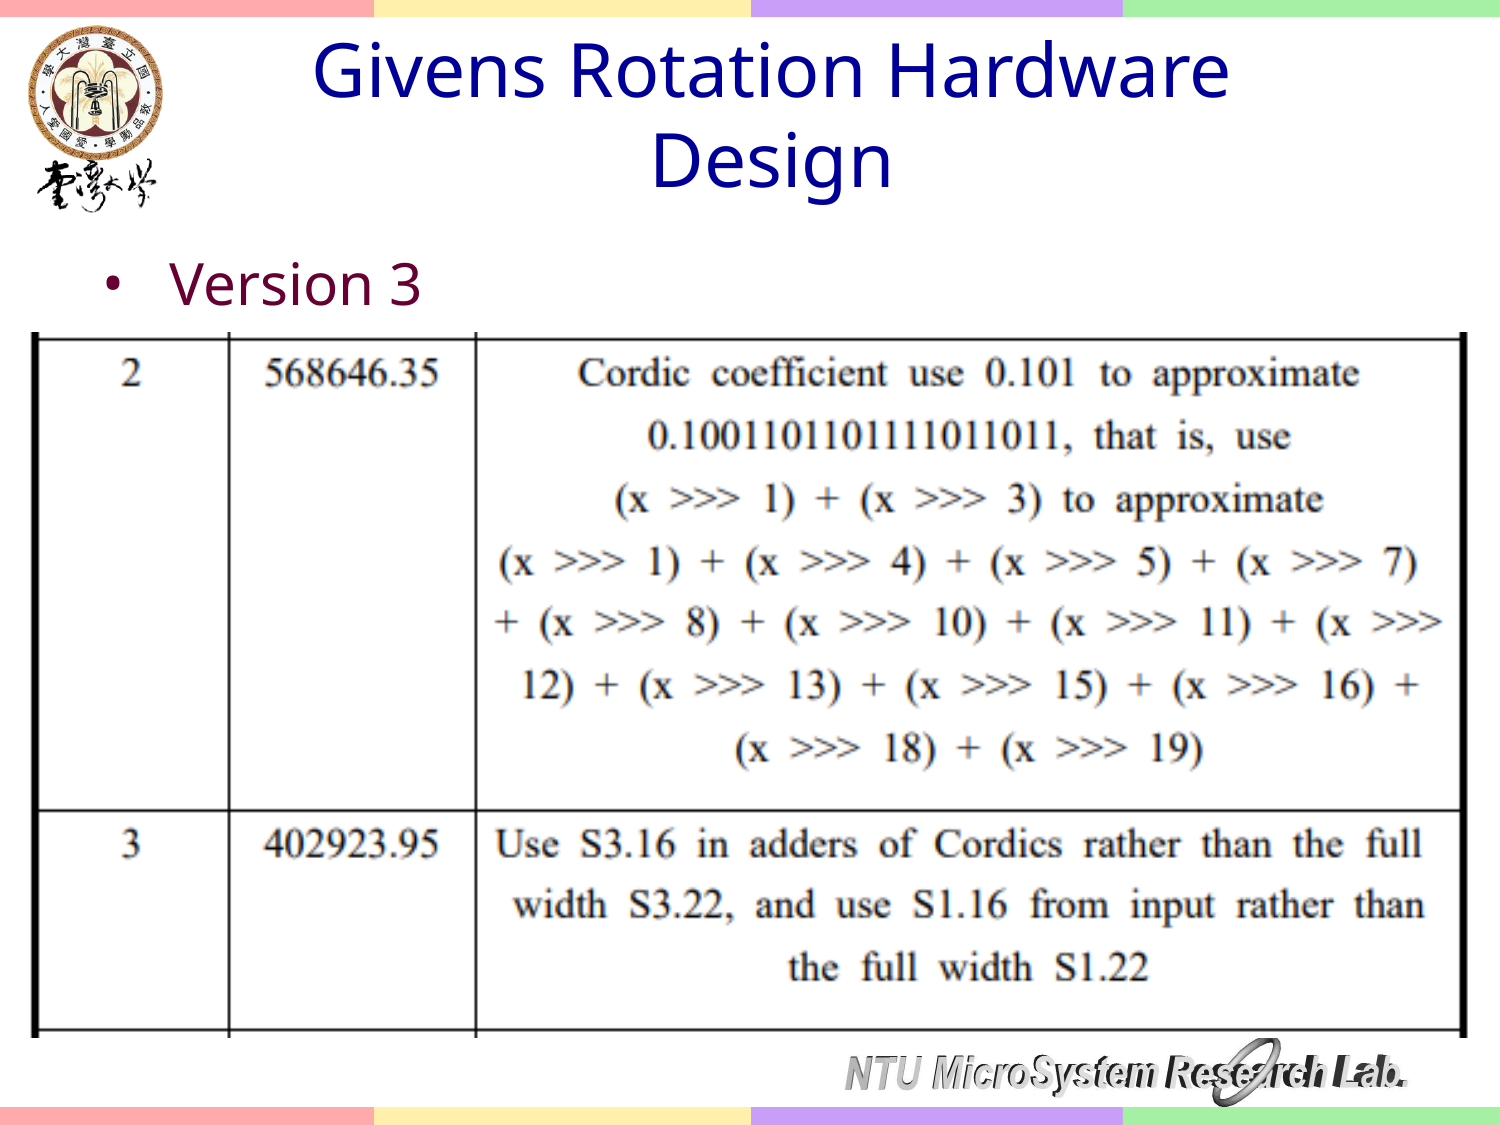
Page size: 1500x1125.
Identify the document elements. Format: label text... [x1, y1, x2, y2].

picture [26, 23, 164, 215]
picture [21, 332, 1479, 1107]
list Version 3 [79, 239, 1465, 331]
title Givens Rotation Hardware Design [193, 19, 1350, 207]
